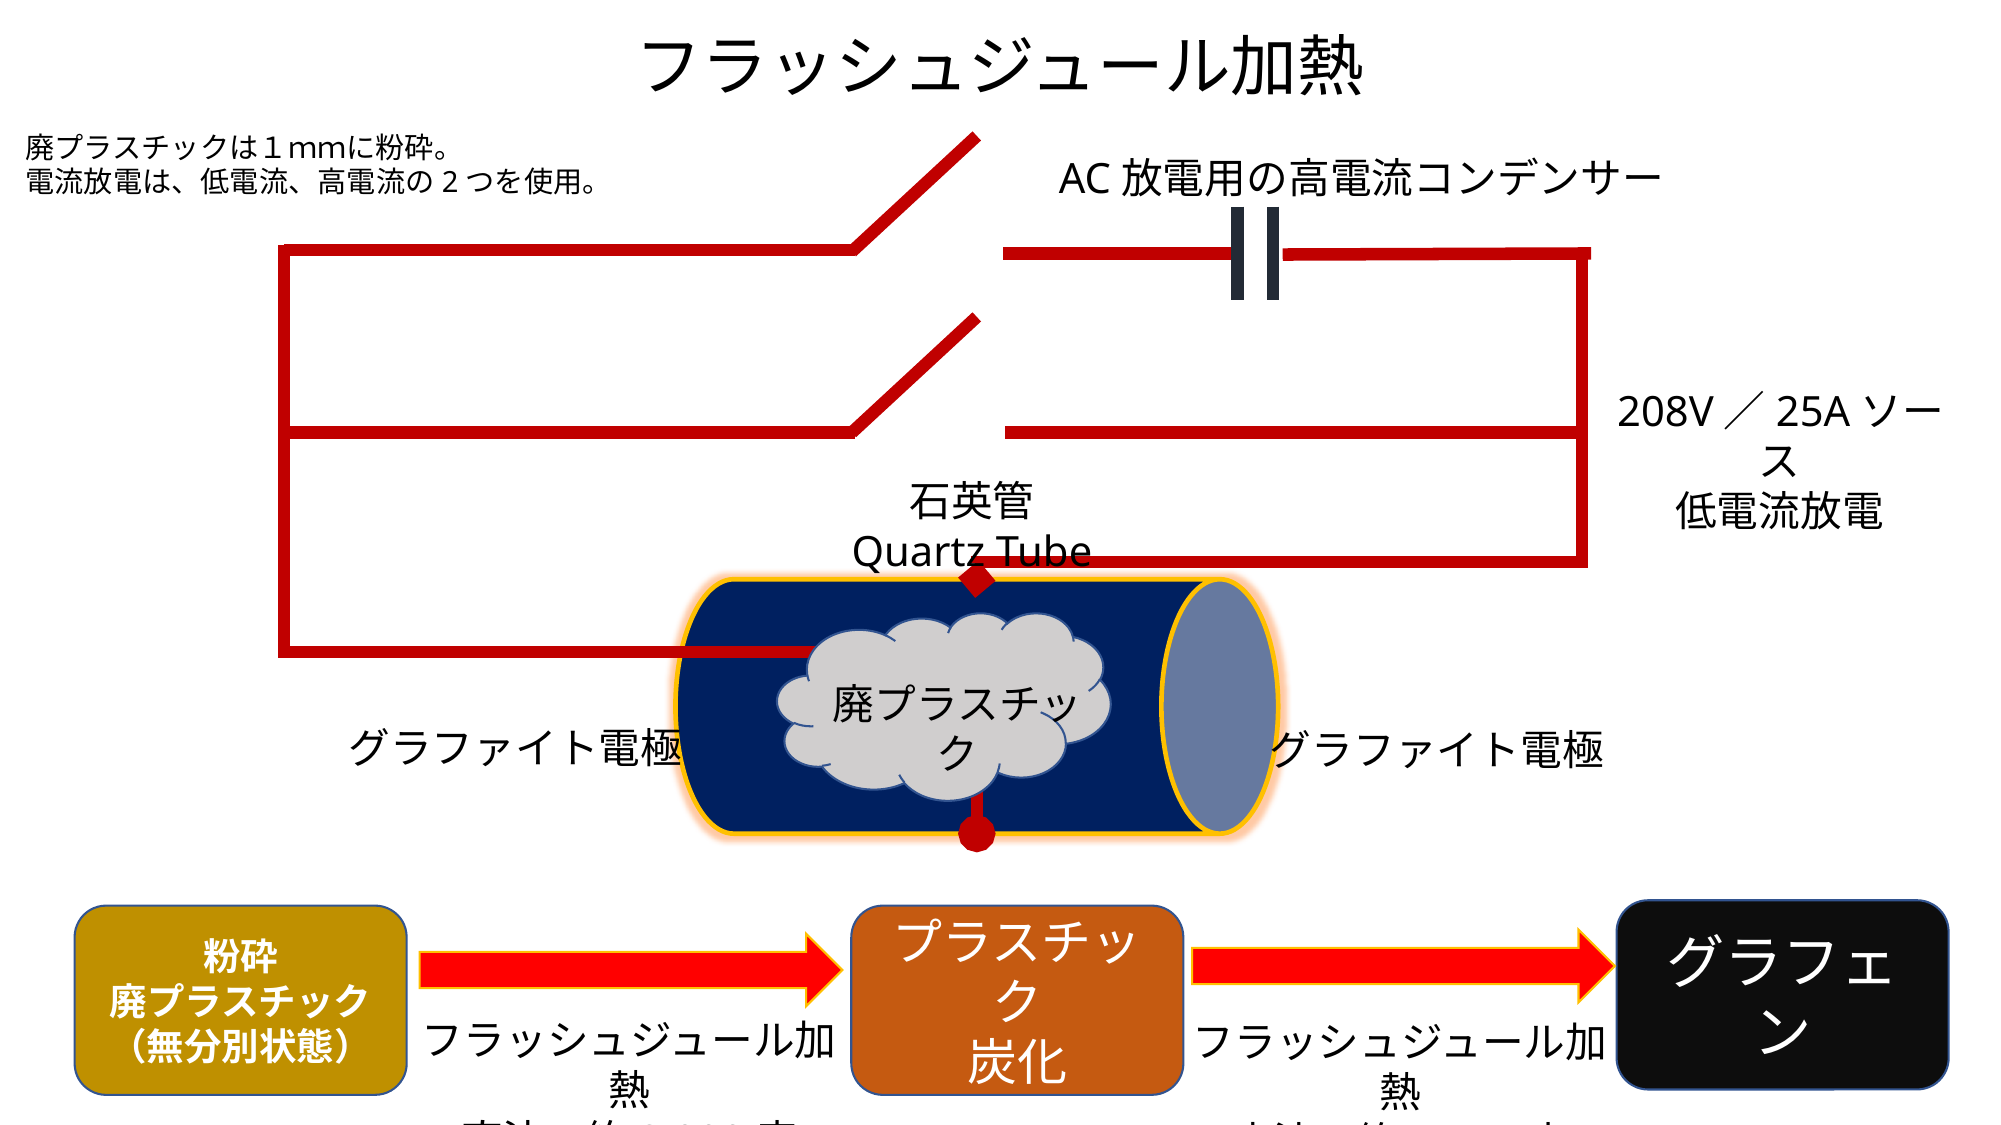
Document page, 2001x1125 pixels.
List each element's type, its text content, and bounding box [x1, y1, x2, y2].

text_box AC放電用の高電流コンデンサー [1044, 144, 1711, 210]
text_box フラッシュジュール加熱 交流 約2,700度 [1168, 1008, 1632, 1125]
text_box [905, 786, 990, 802]
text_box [851, 135, 977, 252]
text_box フラッシュジュール加熱 直流 約2,000度 [397, 1006, 861, 1125]
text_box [283, 433, 676, 707]
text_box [851, 316, 977, 433]
text_box [1104, 682, 1112, 726]
text_box グラファイト電極 [1239, 716, 1635, 781]
text_box 粉砕 廃プラスチック （無分別状態） [73, 904, 408, 1096]
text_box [283, 251, 676, 432]
text_box [847, 786, 901, 791]
text_box 廃プラスチック [811, 670, 1104, 786]
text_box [1275, 320, 1506, 545]
text_box グラファイト電極 [317, 714, 713, 779]
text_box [283, 244, 676, 250]
text_box グラフェン [1615, 899, 1950, 1091]
text_box フラッシュジュール加熱 [467, 16, 1533, 112]
text_box [674, 656, 971, 835]
text_box [775, 612, 1105, 768]
text_box [681, 578, 1280, 835]
text_box [1191, 927, 1617, 1005]
text_box 208V／25Aソース 低電流放電 [1583, 377, 1977, 543]
text_box [418, 931, 844, 1009]
text_box 石英管 Quartz Tube [774, 467, 1170, 583]
text_box プラスチック 炭化 [850, 904, 1185, 1096]
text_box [1278, 255, 1583, 707]
text_box 廃プラスチックは１ｍｍに粉砕。 電流放電は、低電流、高電流の2つを使用。 [10, 121, 678, 207]
